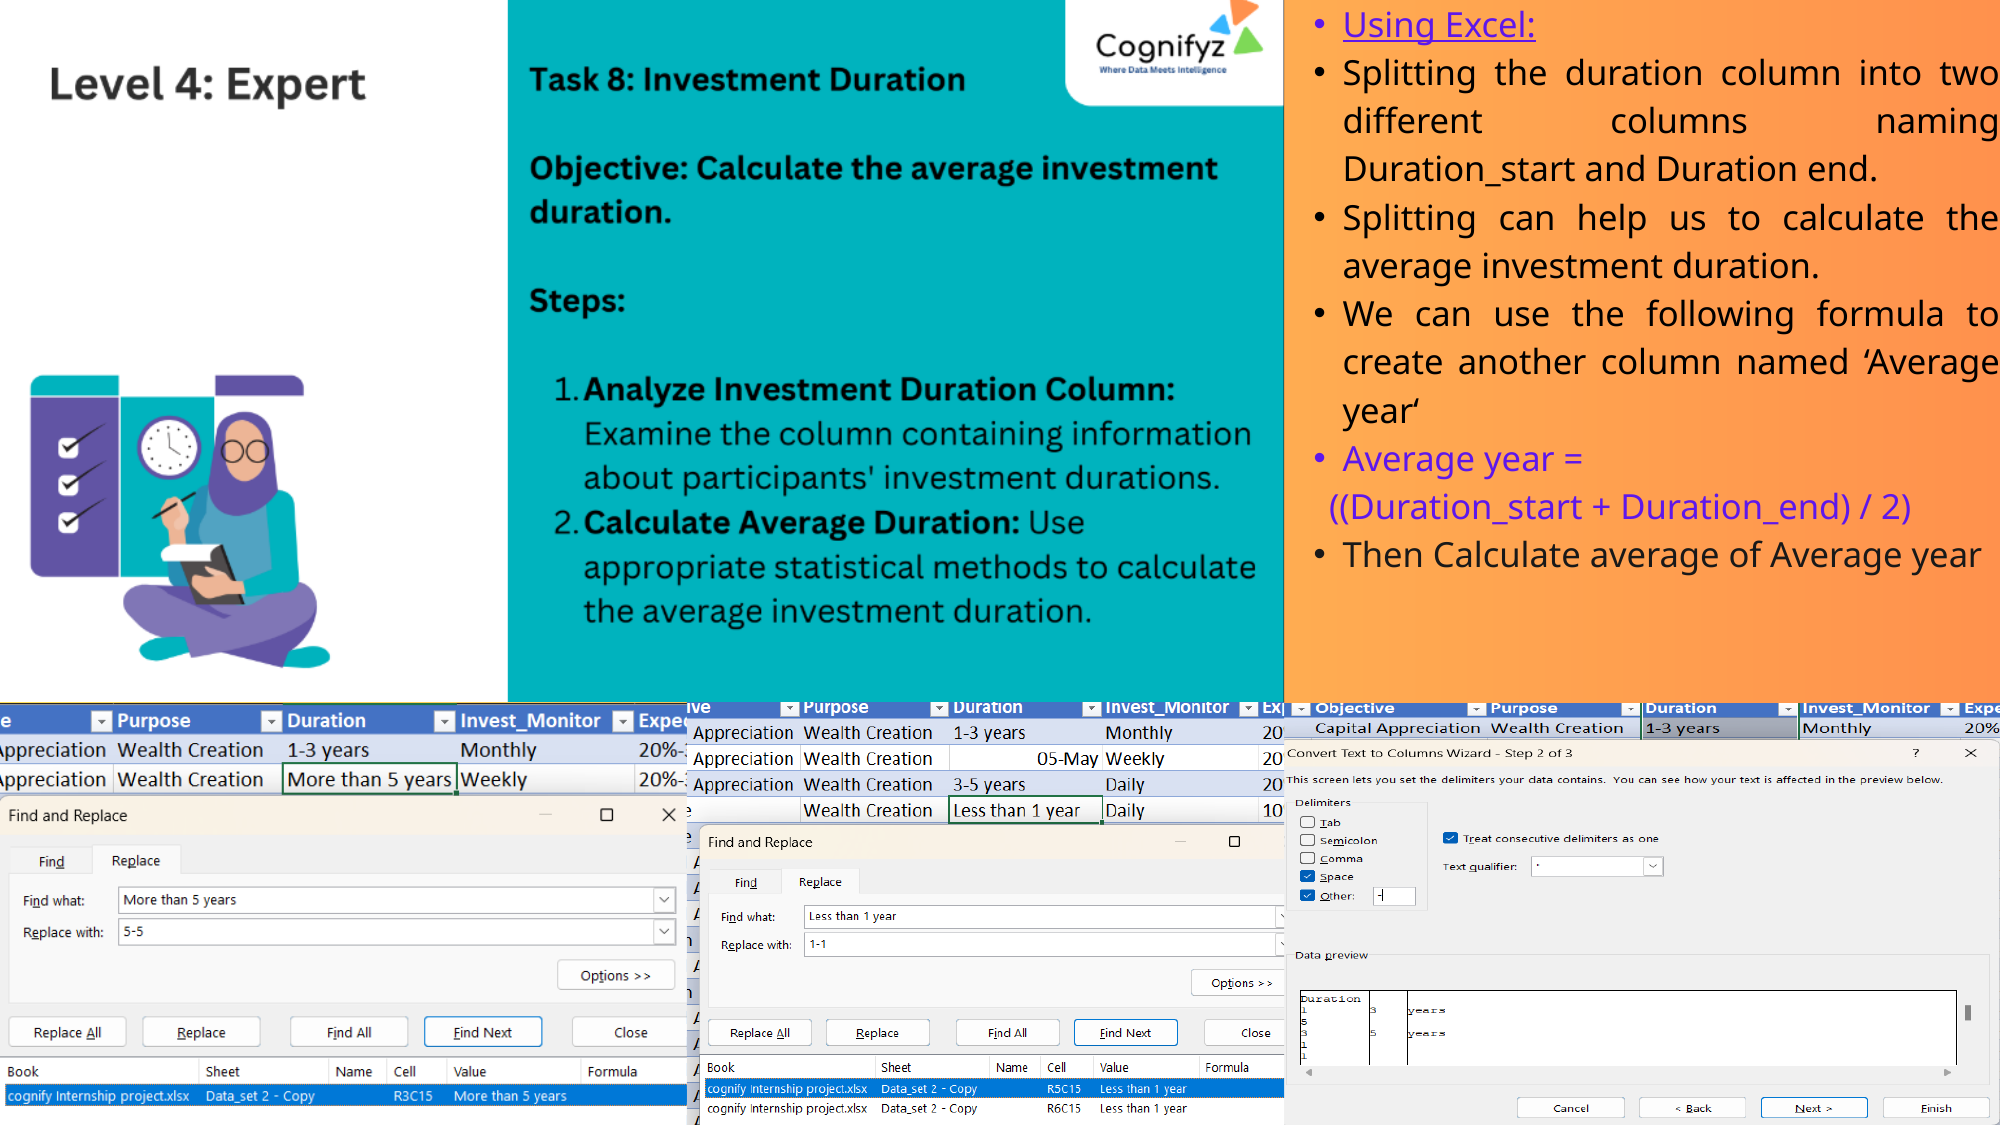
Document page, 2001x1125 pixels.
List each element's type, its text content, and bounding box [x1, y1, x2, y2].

text_box Using Excel: Splitting the duration column into two different columns naming Duration_start and Duration end. Splitting can help us to calculate the average investment duration. We can use the following formula to create another column named ‘Average year‘ Average year = ((Duration_start + Duration_end) / 2) Then Calculate average of Average year [1284, 0, 2000, 575]
text_box [1285, 703, 2000, 1125]
text_box [0, 0, 1285, 702]
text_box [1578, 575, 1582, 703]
text_box [0, 703, 686, 1125]
text_box [686, 702, 1285, 1125]
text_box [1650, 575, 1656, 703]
